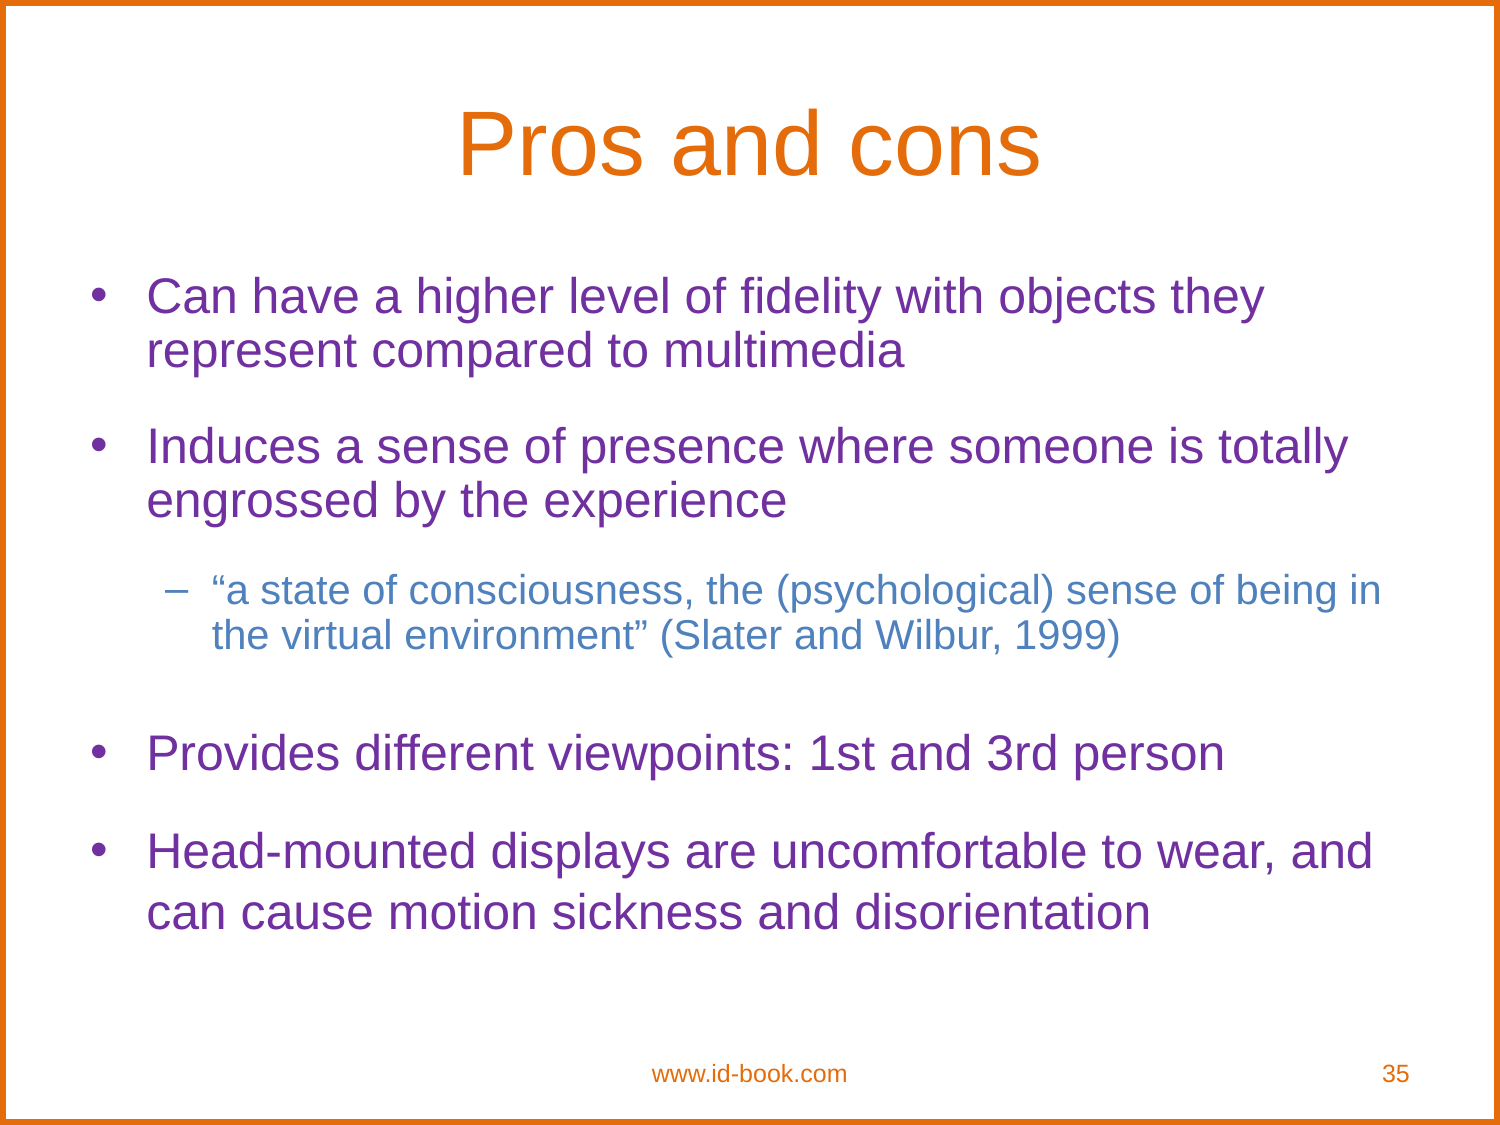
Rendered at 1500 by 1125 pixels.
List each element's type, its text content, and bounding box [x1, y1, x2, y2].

list Can have a higher level of fidelity with objects they represent compared to multimedia Induces a sense of presence where someone is totally engrossed by the experience “a state of consciousness, the (psychological) sense of being in the virtual environment” (Slater and Wilbur, 1999) Provides different viewpoints: 1st and 3rd person Head-mounted displays are uncomfortable to wear, and can cause motion sickness and disorientation [75, 262, 1425, 1005]
title Pros and cons [75, 45, 1425, 233]
footer www.id-book.com [512, 1042, 988, 1103]
slide_number 35 [1074, 1042, 1425, 1103]
